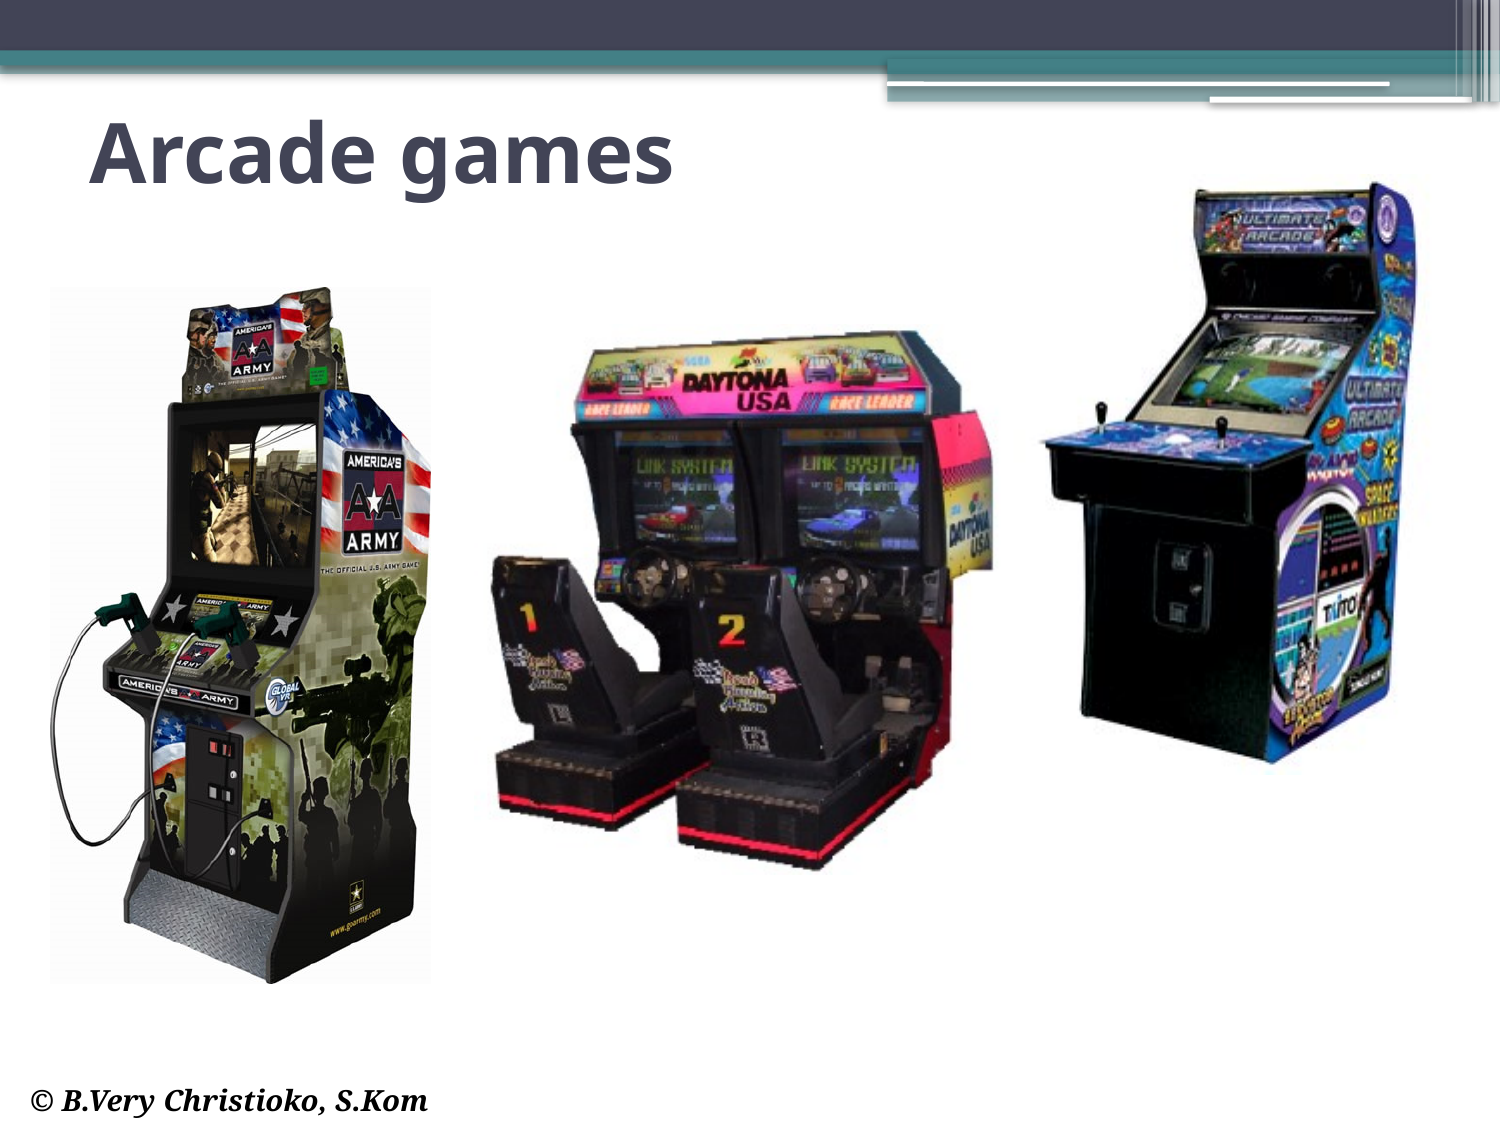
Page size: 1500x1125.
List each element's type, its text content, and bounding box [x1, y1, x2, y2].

text_box © B.Very Christioko, S.Kom [15, 1074, 444, 1125]
picture [49, 287, 432, 984]
picture [474, 174, 1500, 876]
title Arcade games [75, 62, 1425, 238]
